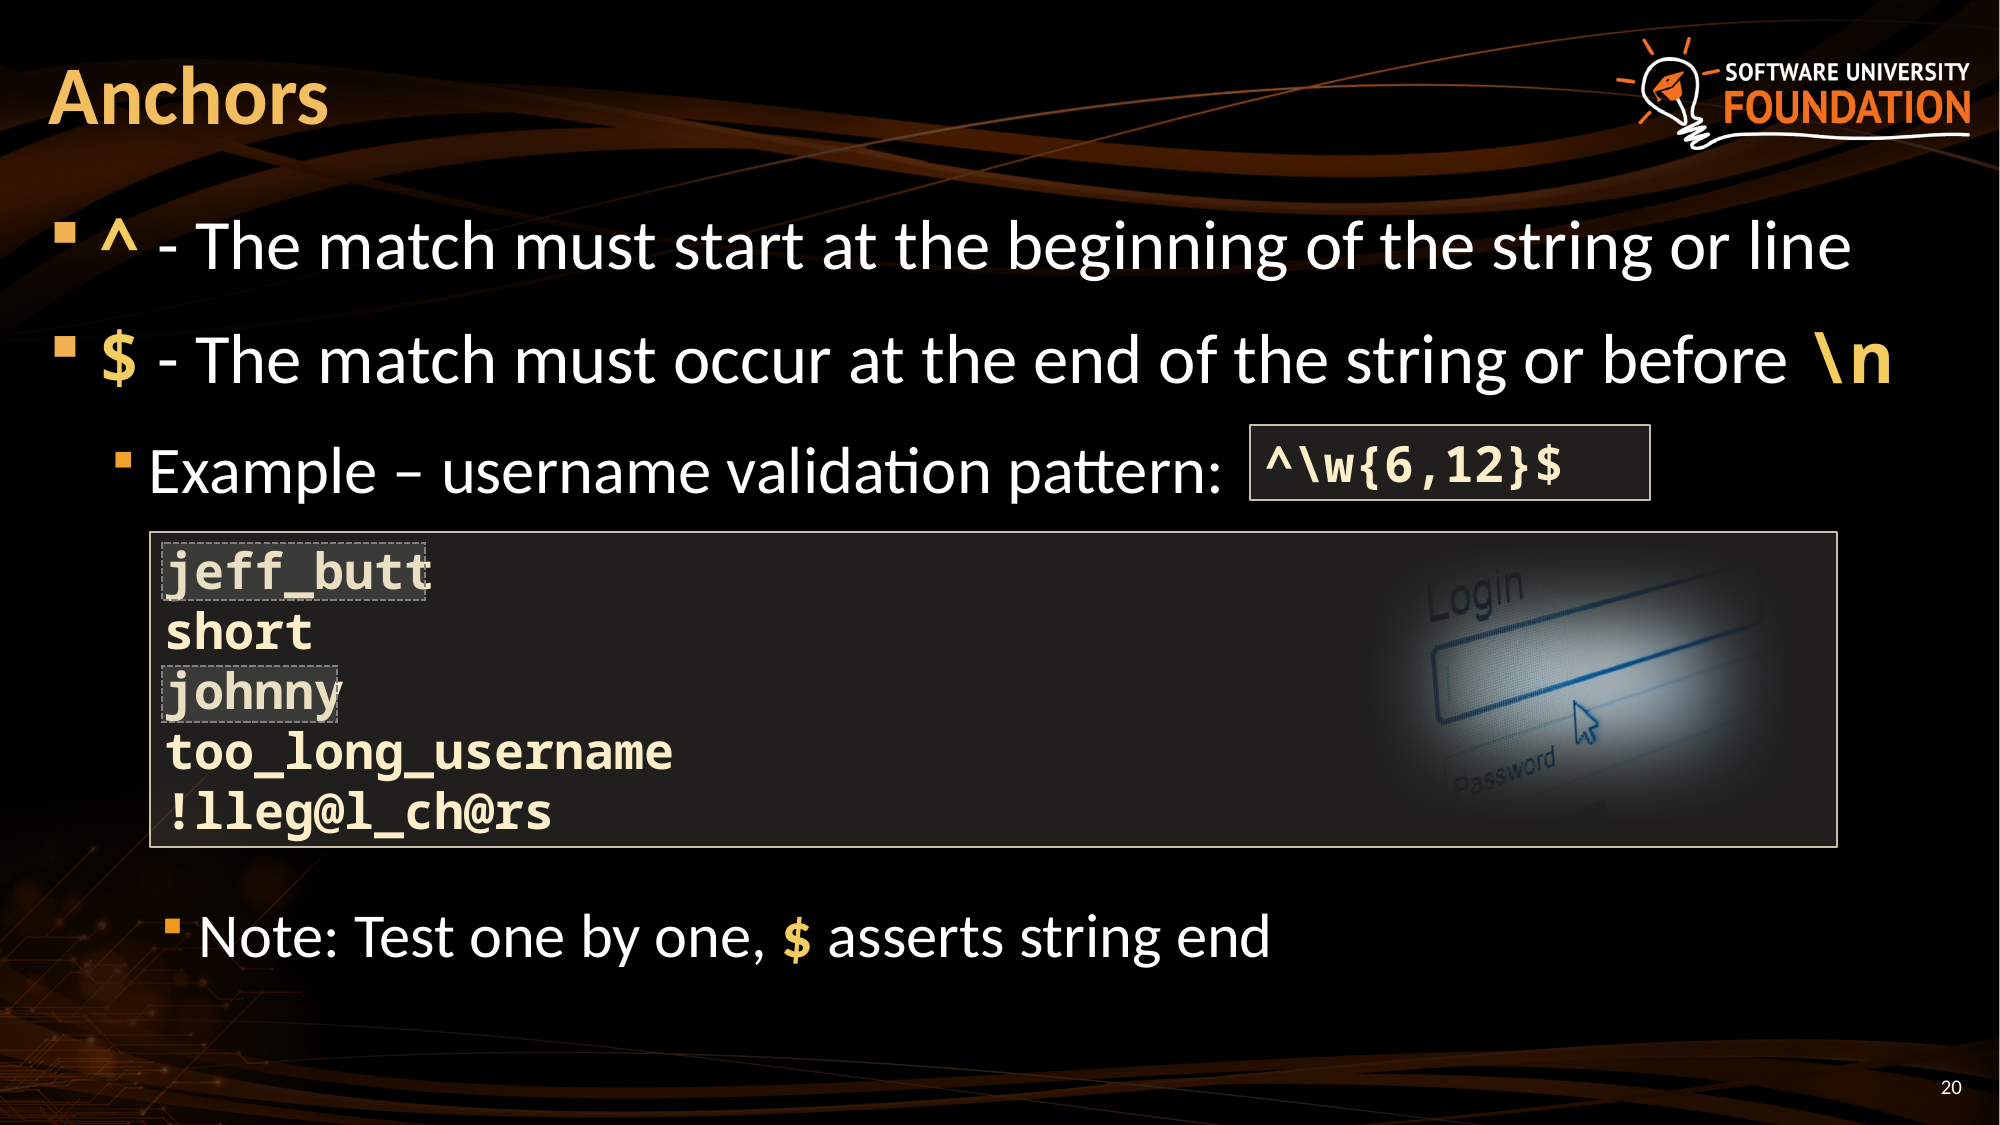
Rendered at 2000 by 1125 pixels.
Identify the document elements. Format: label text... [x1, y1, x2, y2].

picture [0, 0, 2000, 1125]
title Anchors [30, 6, 1602, 189]
list ^ - The match must start at the beginning of the string or line $ - The match must occur at the end of the string or before \n Example – username validation pattern: Note: Test one by one, $ asserts string end [31, 188, 1968, 1103]
text_box [161, 542, 426, 601]
text_box jeff_butt short johnny too_long_username !lleg@l_ch@rs [149, 532, 1838, 847]
text_box ^\w{6,12}$ [1249, 424, 1650, 500]
text_box [161, 665, 338, 723]
